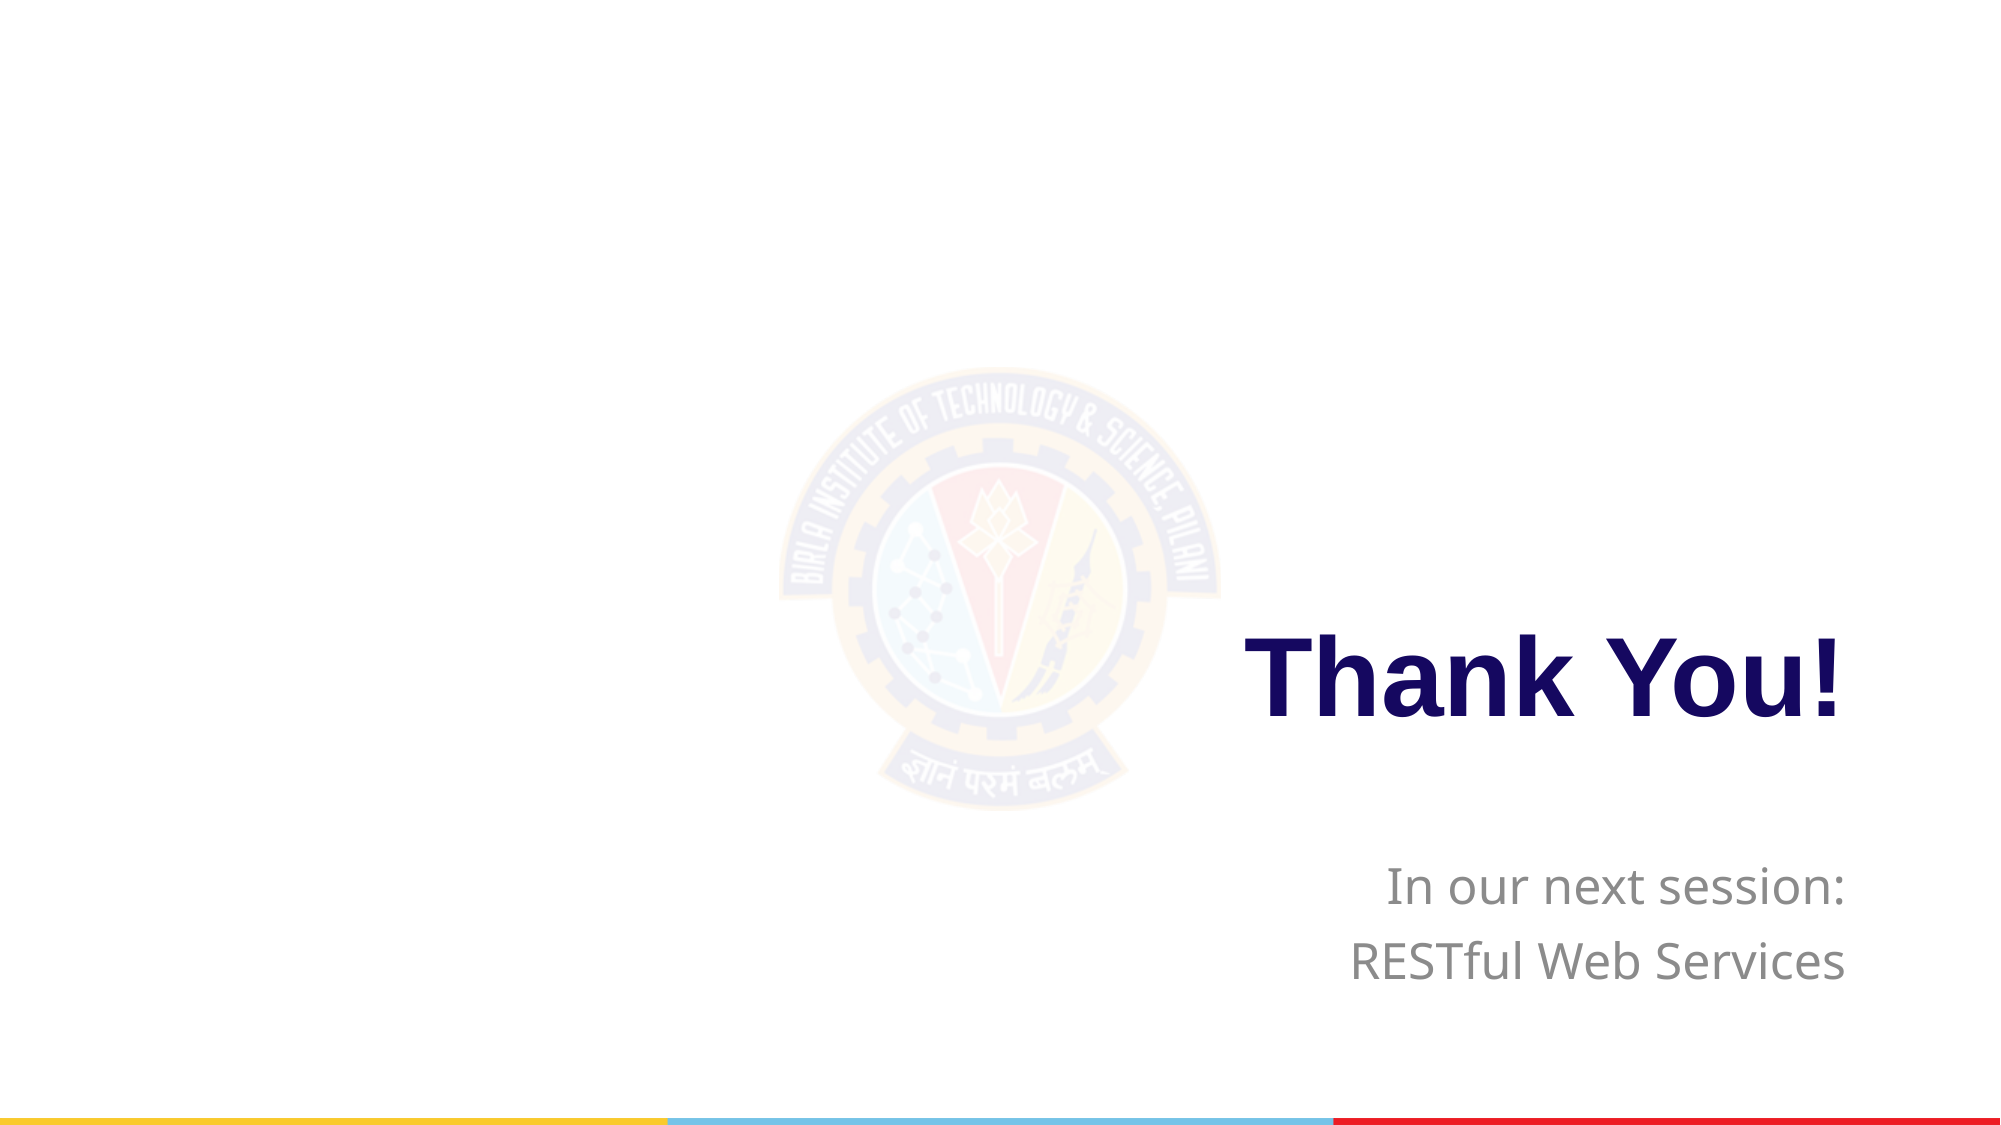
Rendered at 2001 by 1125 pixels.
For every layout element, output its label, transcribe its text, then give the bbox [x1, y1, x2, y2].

list In our next session: RESTful Web Services [136, 853, 1862, 1100]
picture [0, 1118, 2000, 1125]
title Thank You! [136, 600, 1862, 749]
